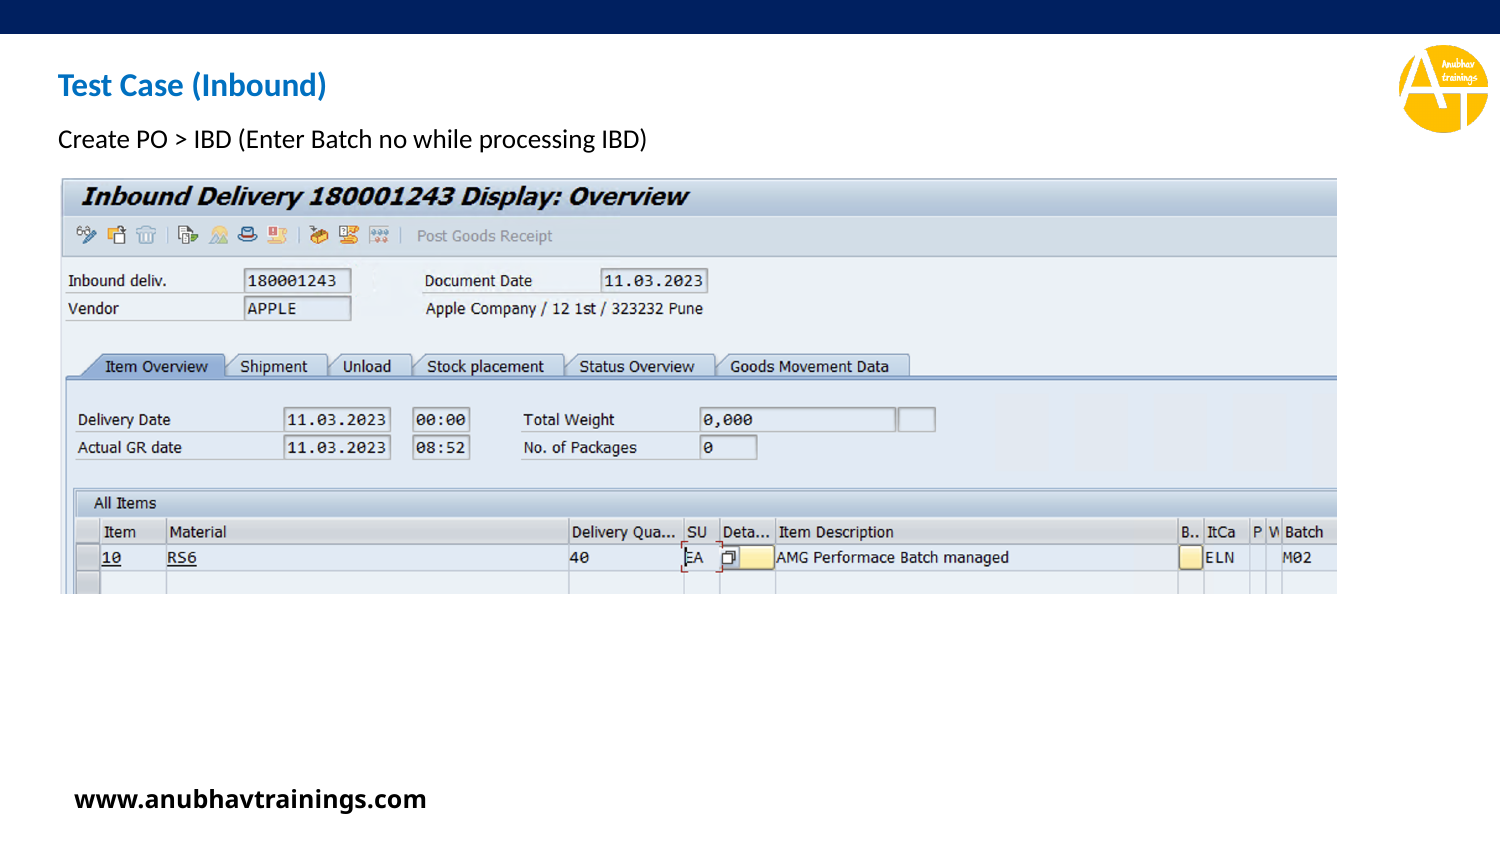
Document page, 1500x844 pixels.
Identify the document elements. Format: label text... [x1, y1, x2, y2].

picture [59, 177, 1337, 594]
text_box Create PO > IBD (Enter Batch no while processing IBD) [43, 106, 819, 169]
picture [1390, 39, 1493, 140]
text_box www.anubhavtrainings.com [13, 776, 489, 822]
text_box Test Case (Inbound) [42, 47, 1226, 118]
